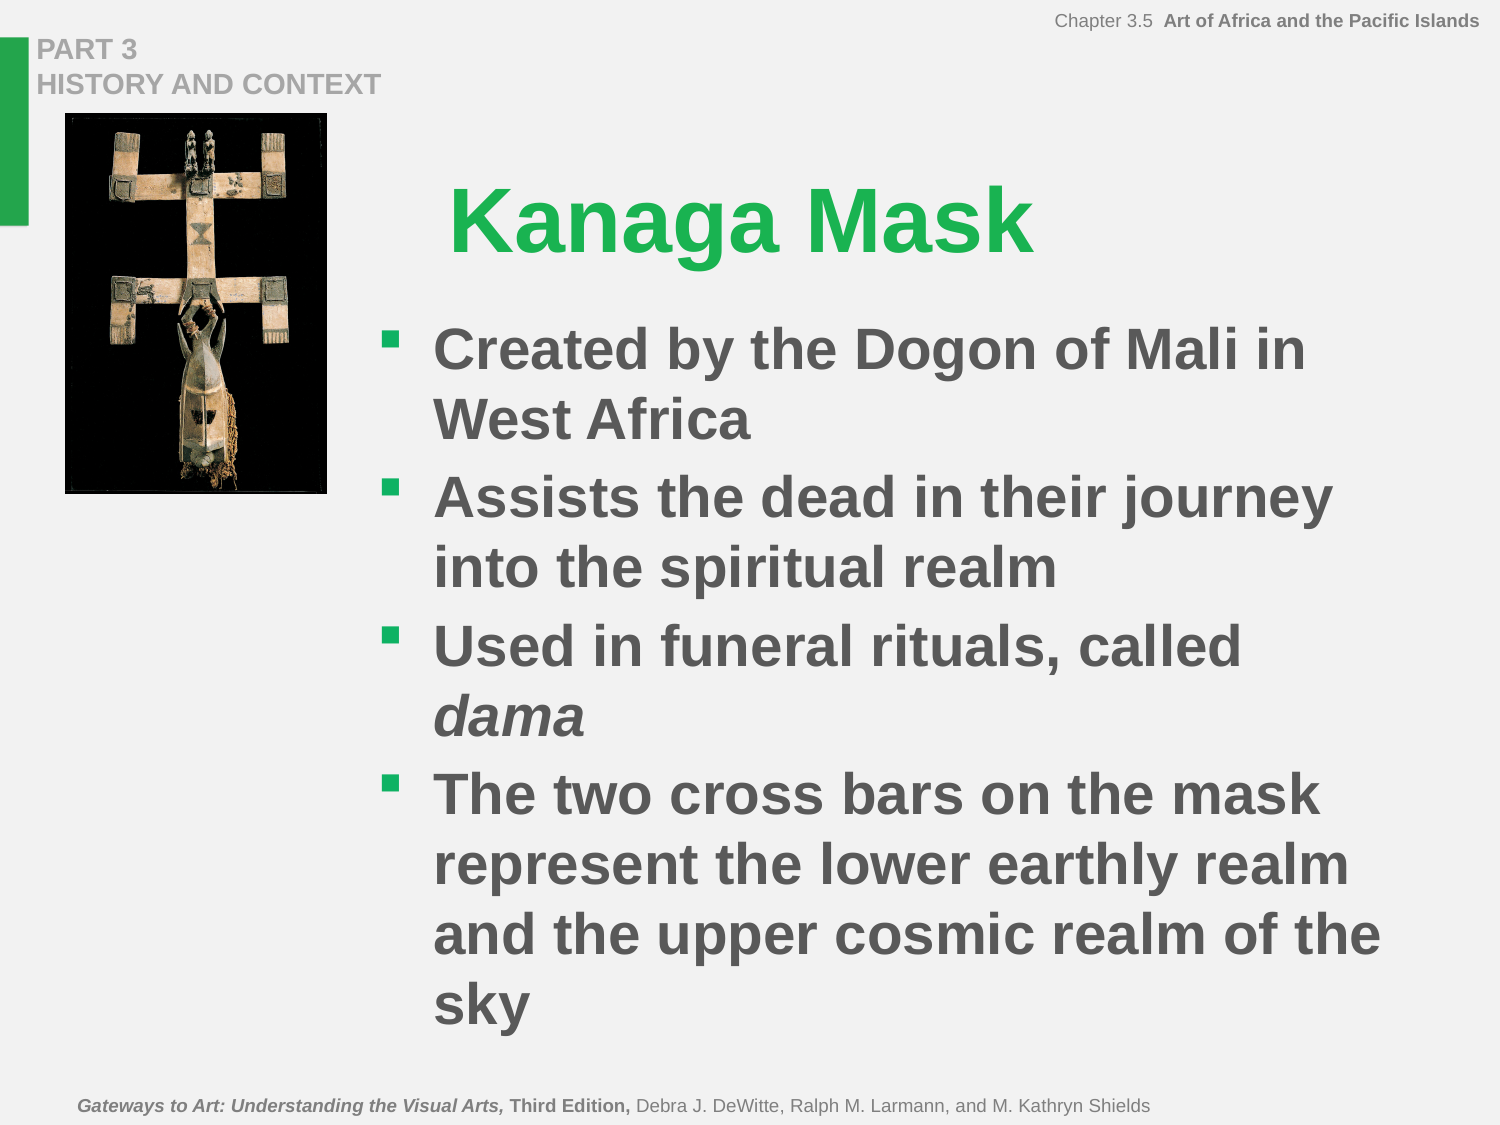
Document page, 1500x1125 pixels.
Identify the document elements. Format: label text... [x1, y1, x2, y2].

list Created by the Dogon of Mali in West Africa Assists the dead in their journey into the spiritual realm Used in funeral rituals, called dama The two cross bars on the mask represent the lower earthly realm and the upper cosmic realm of the sky [362, 303, 1425, 1034]
picture [65, 113, 327, 495]
title Kanaga Mask [433, 140, 1500, 305]
